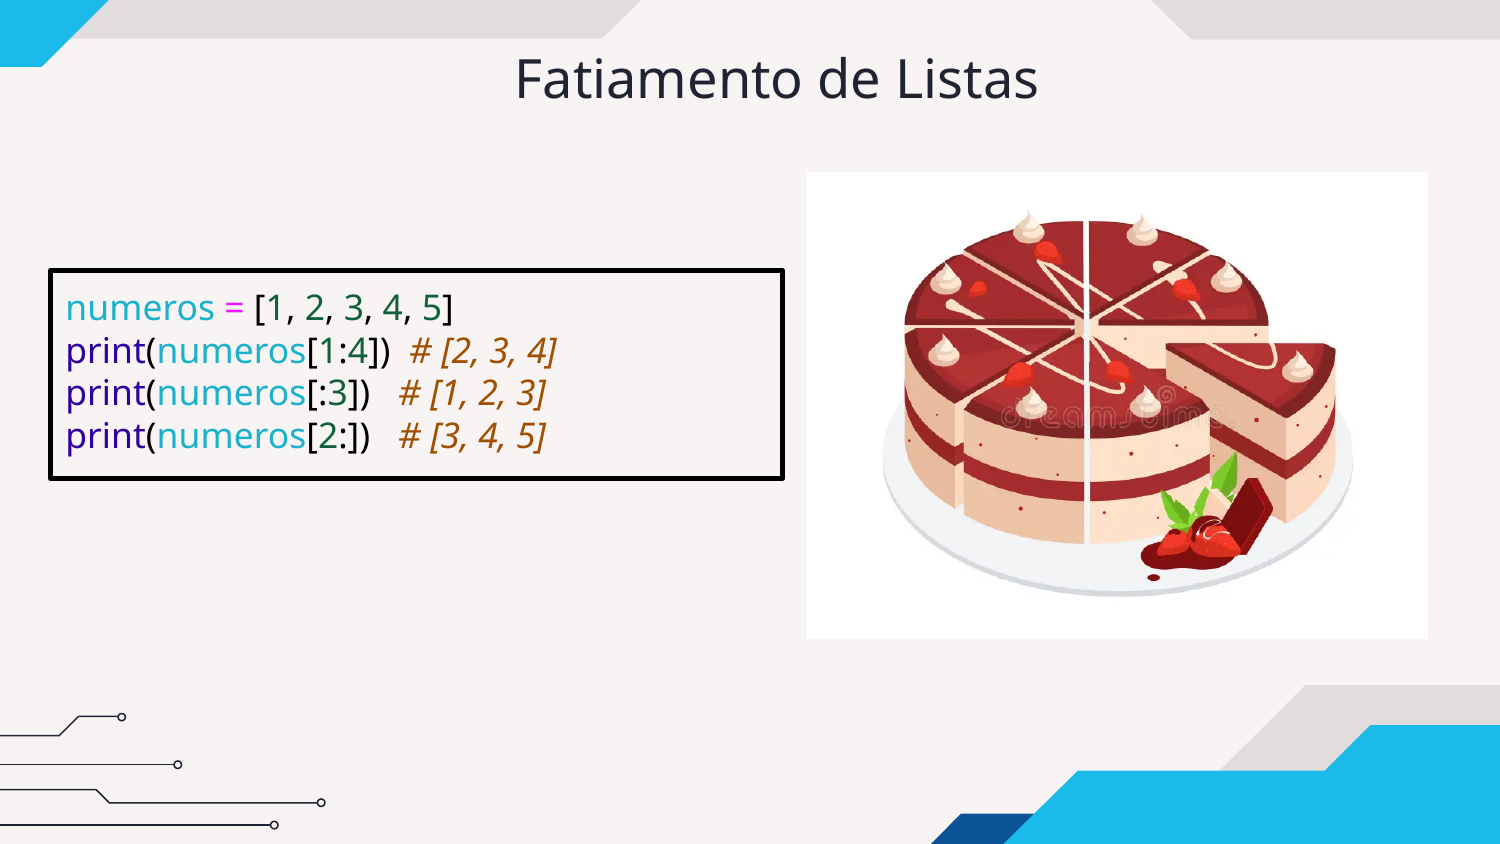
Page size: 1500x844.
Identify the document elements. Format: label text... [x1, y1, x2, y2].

text_box Fatiamento de Listas [452, 28, 1103, 124]
picture [807, 172, 1429, 639]
text_box numeros = [1, 2, 3, 4, 5] print(numeros[1:4]) # [2, 3, 4] print(numeros[:3]) # [1, 2, 3] print(numeros[2:]) # [3, 4, 5] [50, 270, 783, 479]
